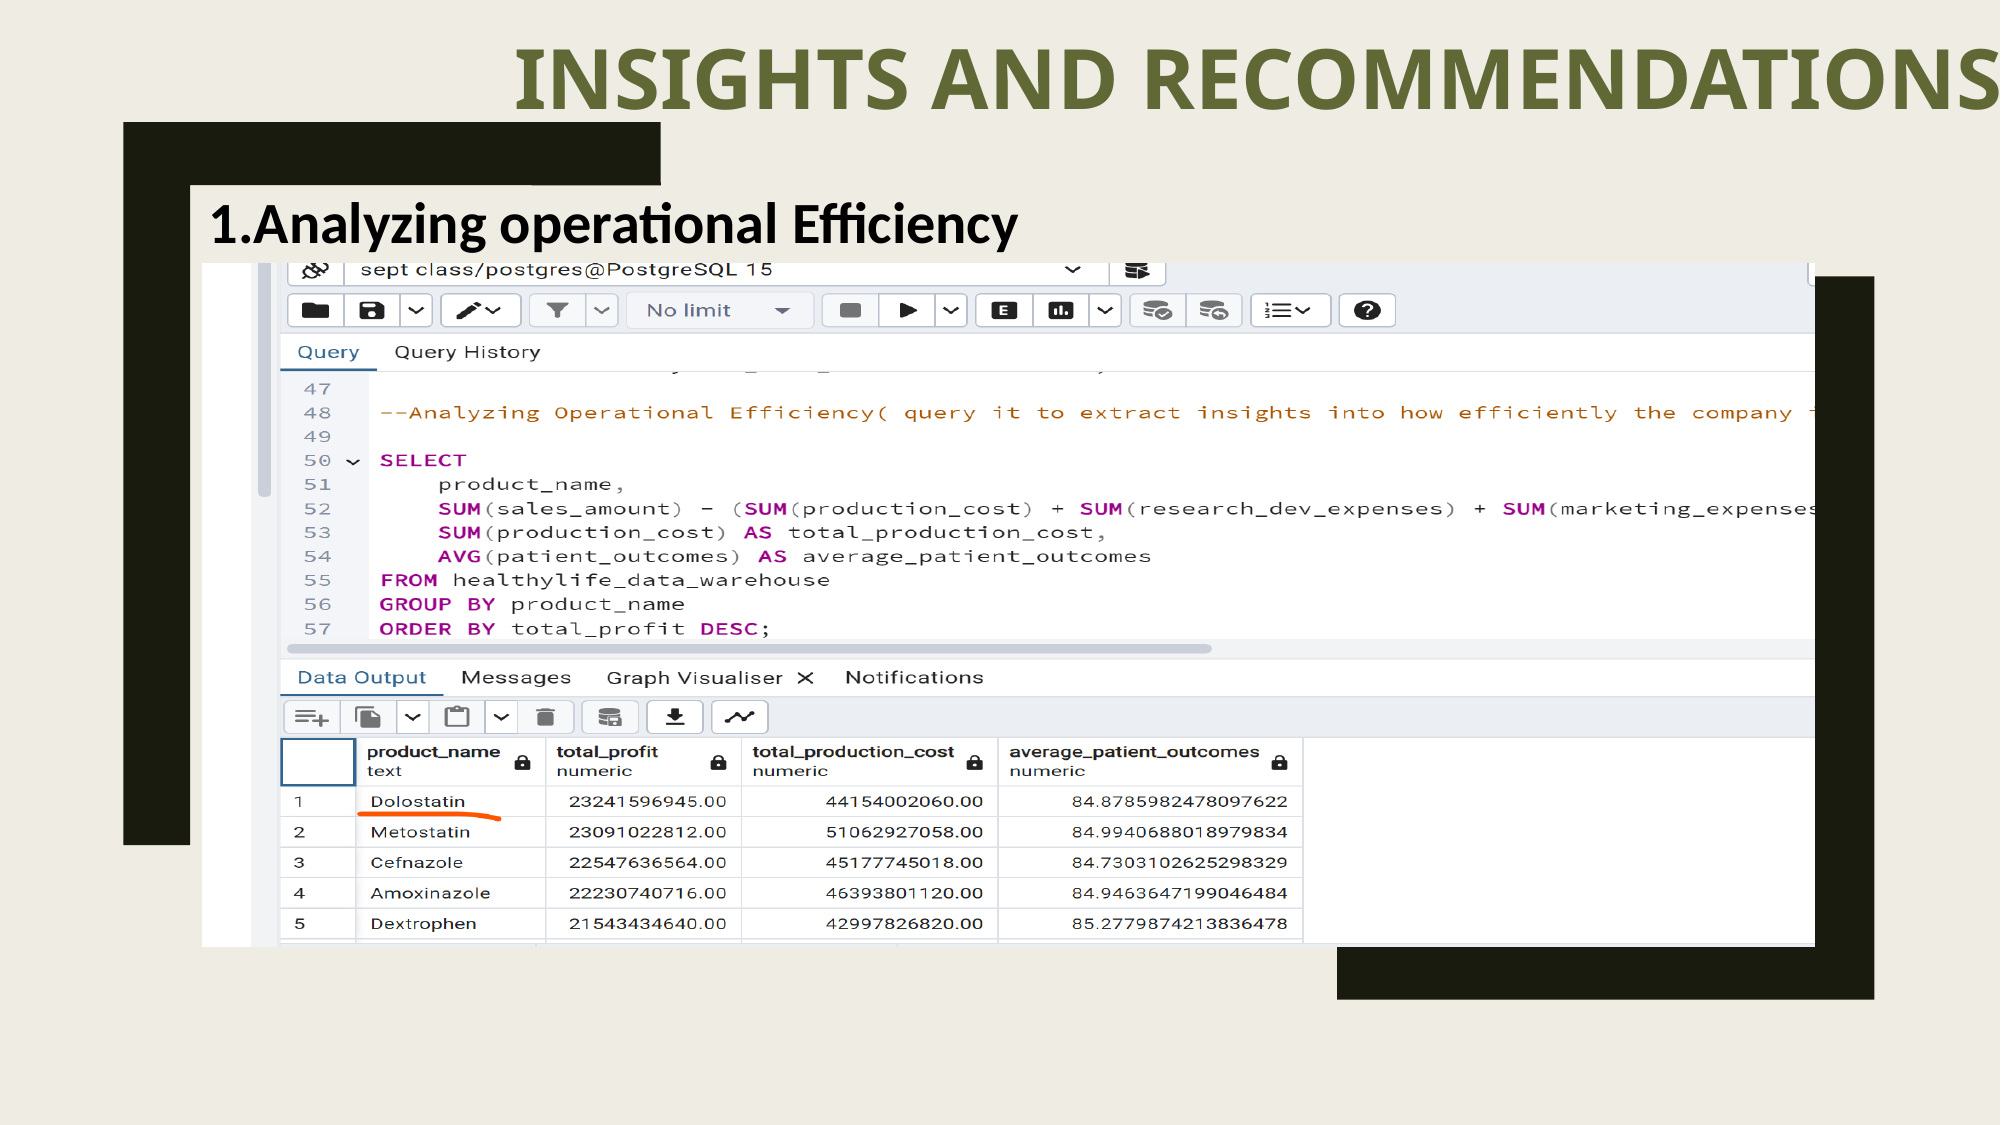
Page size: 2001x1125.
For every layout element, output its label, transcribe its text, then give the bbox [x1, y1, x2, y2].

title Insights and recommendations [412, 0, 2000, 135]
text_box 1.Analyzing operational Efficiency [193, 177, 1775, 263]
picture [201, 263, 1815, 948]
